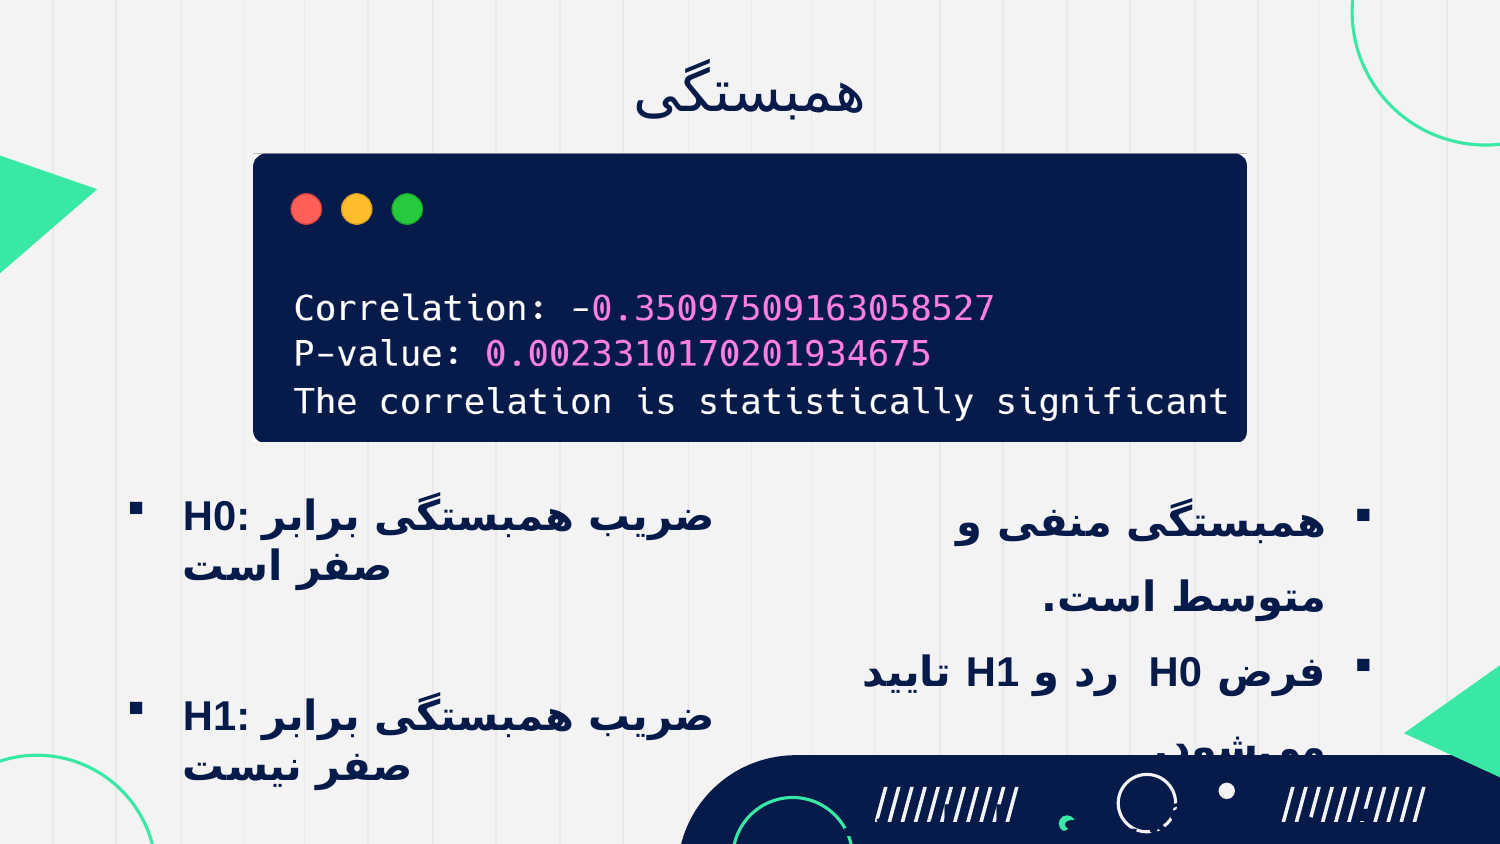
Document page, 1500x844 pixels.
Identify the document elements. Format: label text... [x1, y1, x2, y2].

text_box H0: ضریب همبستگی برابر صفر است H1: ضریب همبستگی برابر صفر نیست [111, 481, 777, 797]
text_box 13 [697, 781, 802, 826]
picture [253, 151, 1247, 442]
text_box همبستگی منفی و متوسط است. فرض H0 رد و H1 تایید می‌شود. همبستگی معنادار است. [802, 462, 1388, 844]
text_box همبستگی [528, 45, 972, 130]
